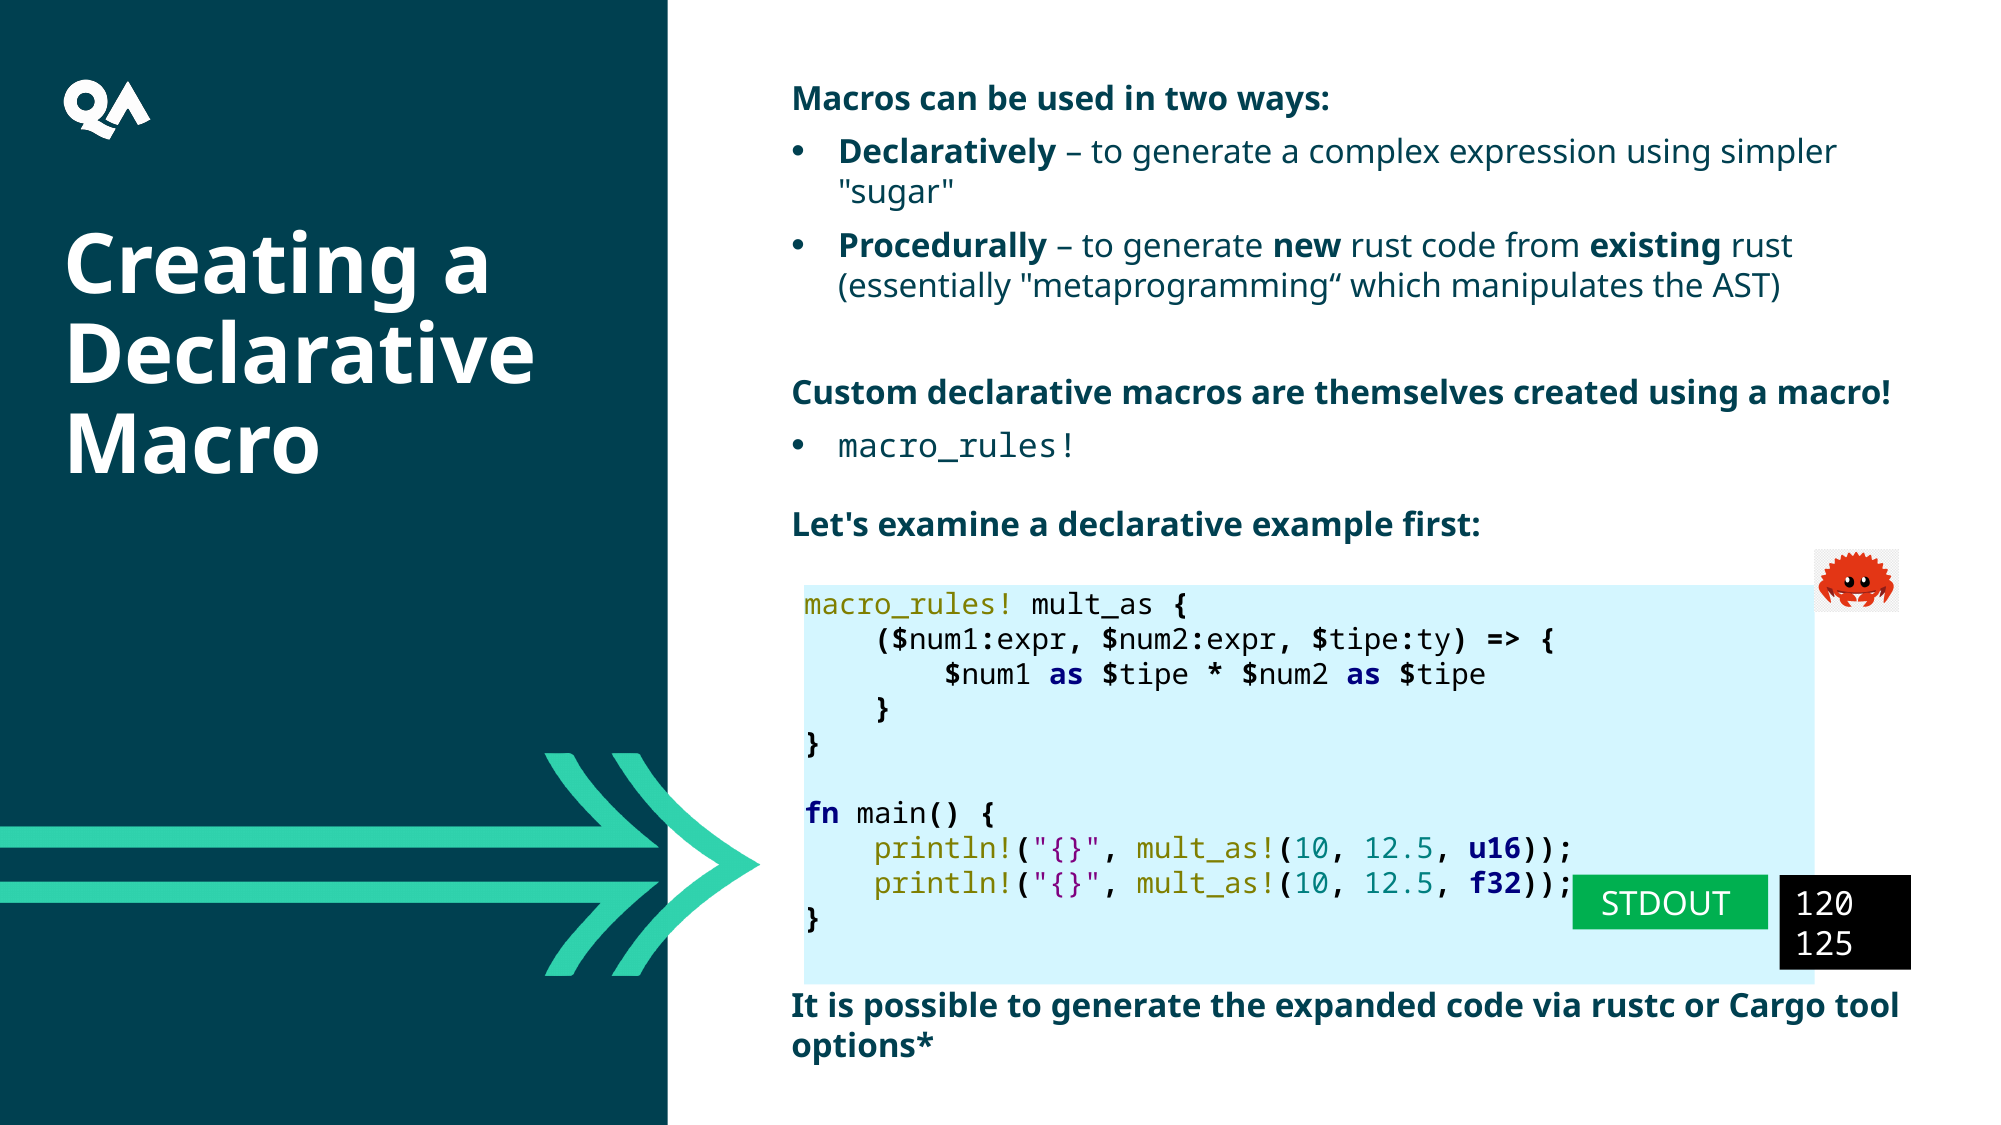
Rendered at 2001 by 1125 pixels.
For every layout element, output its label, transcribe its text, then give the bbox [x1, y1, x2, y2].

picture [107, 83, 149, 124]
list Creating a Declarative Macro [63, 221, 628, 673]
text_box STDOUT [1572, 874, 1769, 930]
picture [613, 727, 775, 995]
picture [64, 80, 114, 139]
picture [1814, 549, 1899, 612]
picture [0, 882, 657, 975]
picture [0, 754, 657, 847]
text_box 120 125 [1779, 875, 1911, 970]
list Macros can be used in two ways: Declaratively – to generate a complex expression using simpler "sugar" Procedurally – to generate new rust code from existing rust (essentially "metaprogramming“ which manipulates the AST) Custom declarative macros are themselves created using a macro! macro_rules! Let's examine a declarative example first: It is possible to generate the expanded code via rustc or Cargo tool options* [791, 77, 1911, 749]
text_box macro_rules! mult_as { ($num1:expr, $num2:expr, $tipe:ty) => { $num1 as $tipe * $num2 as $tipe } } fn main() { println!("{}", mult_as!(10, 12.5, u16)); println!("{}", mult_as!(10, 12.5, f32)); } [804, 585, 1815, 985]
